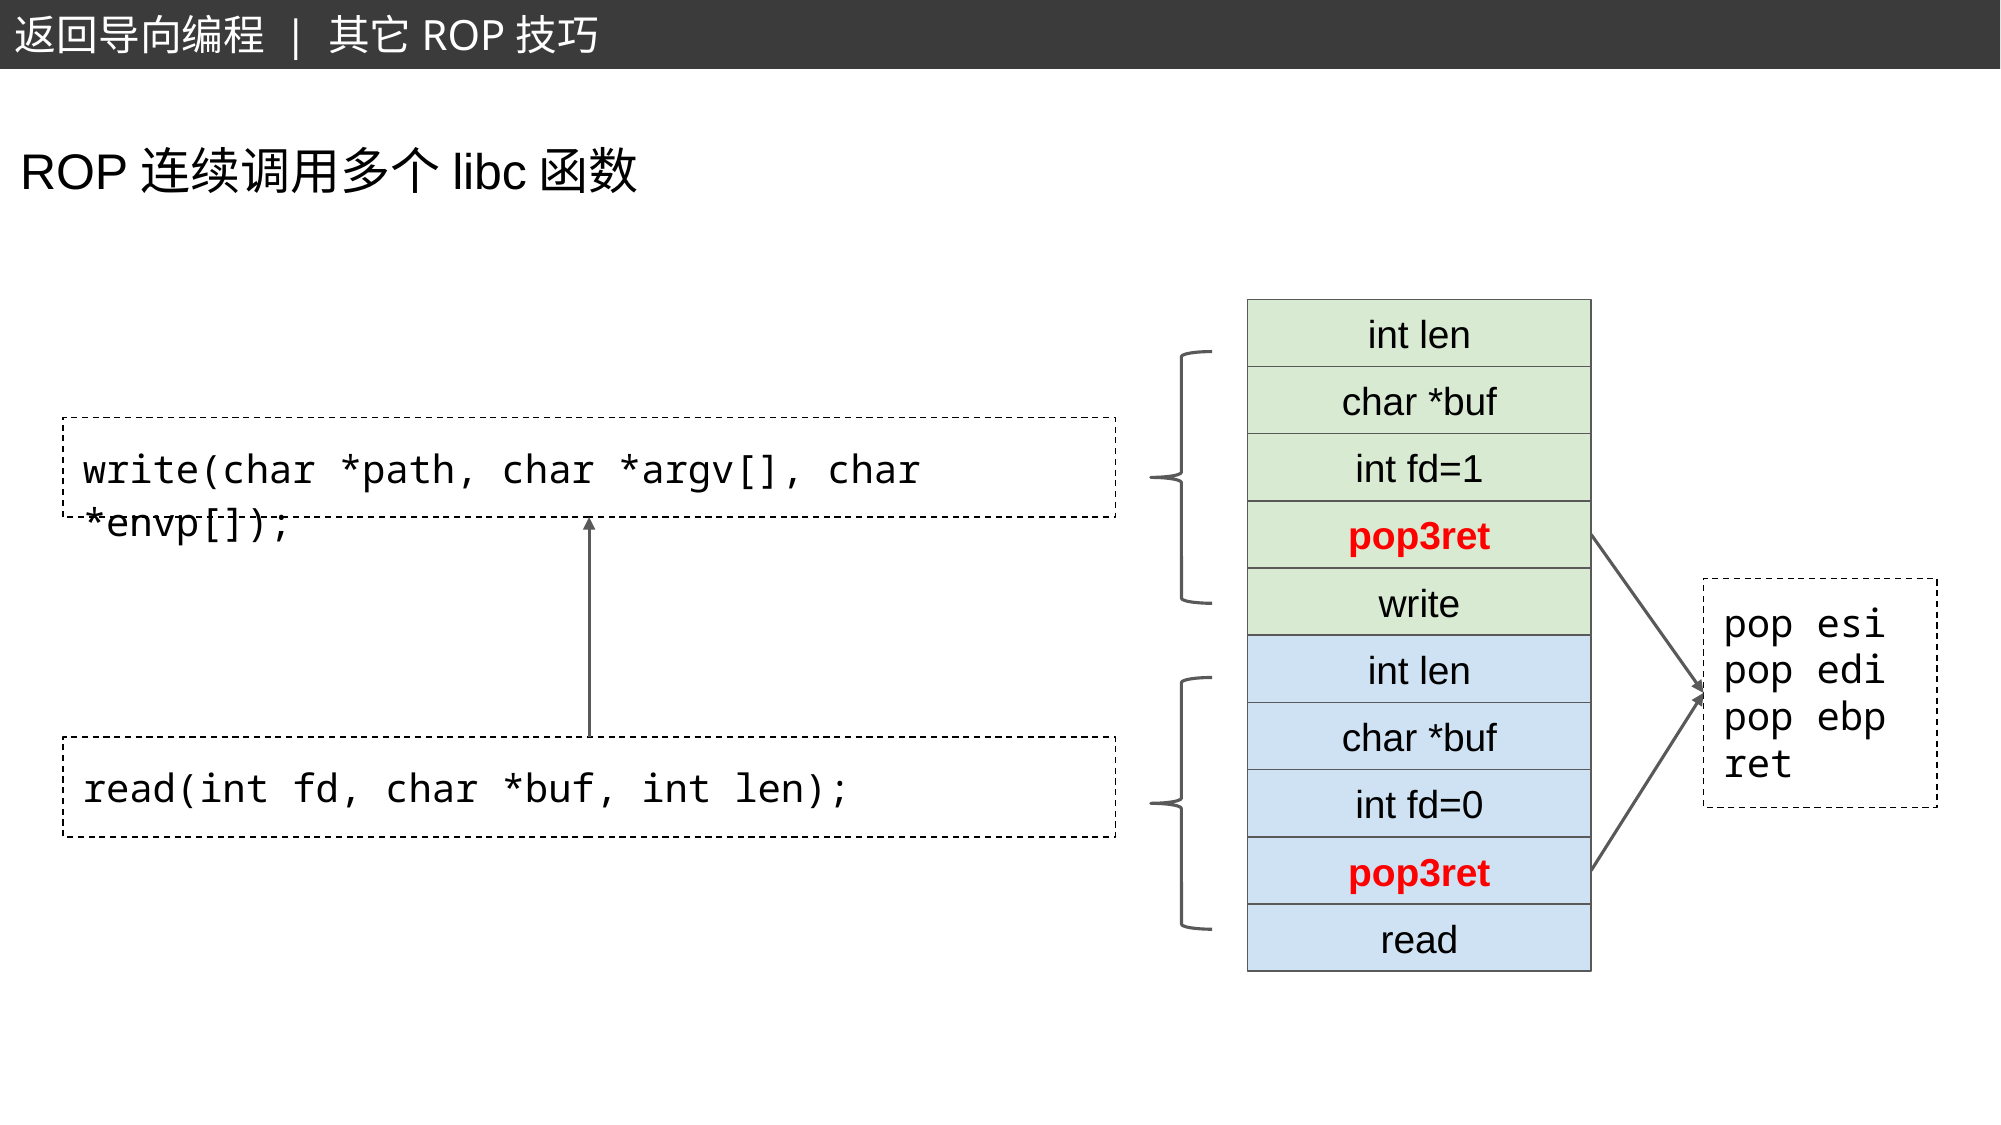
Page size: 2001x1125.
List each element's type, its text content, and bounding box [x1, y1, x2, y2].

text_box int fd=0 [1247, 769, 1585, 836]
text_box int fd=1 [1247, 433, 1592, 500]
text_box pop3ret [1247, 500, 1592, 568]
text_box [1590, 692, 1704, 871]
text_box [1590, 534, 1704, 692]
text_box read [1247, 904, 1592, 972]
text_box [1150, 351, 1213, 604]
text_box read(int fd, char *buf, int len); [62, 737, 1116, 837]
text_box write [1247, 568, 1585, 635]
text_box pop3ret [1247, 836, 1592, 904]
text_box 返回导向编程 | 其它ROP技巧 [0, 1, 925, 67]
text_box pop esi pop edi pop ebp ret [1708, 578, 1938, 808]
text_box char *buf [1247, 367, 1592, 433]
text_box write(char *path, char *argv[], char *envp[]); [62, 417, 1116, 518]
text_box int len [1247, 635, 1585, 702]
title ROP连续调用多个libc函数 [0, 119, 752, 245]
text_box int len [1247, 299, 1592, 367]
text_box [1150, 677, 1213, 930]
text_box char *buf [1247, 702, 1585, 769]
